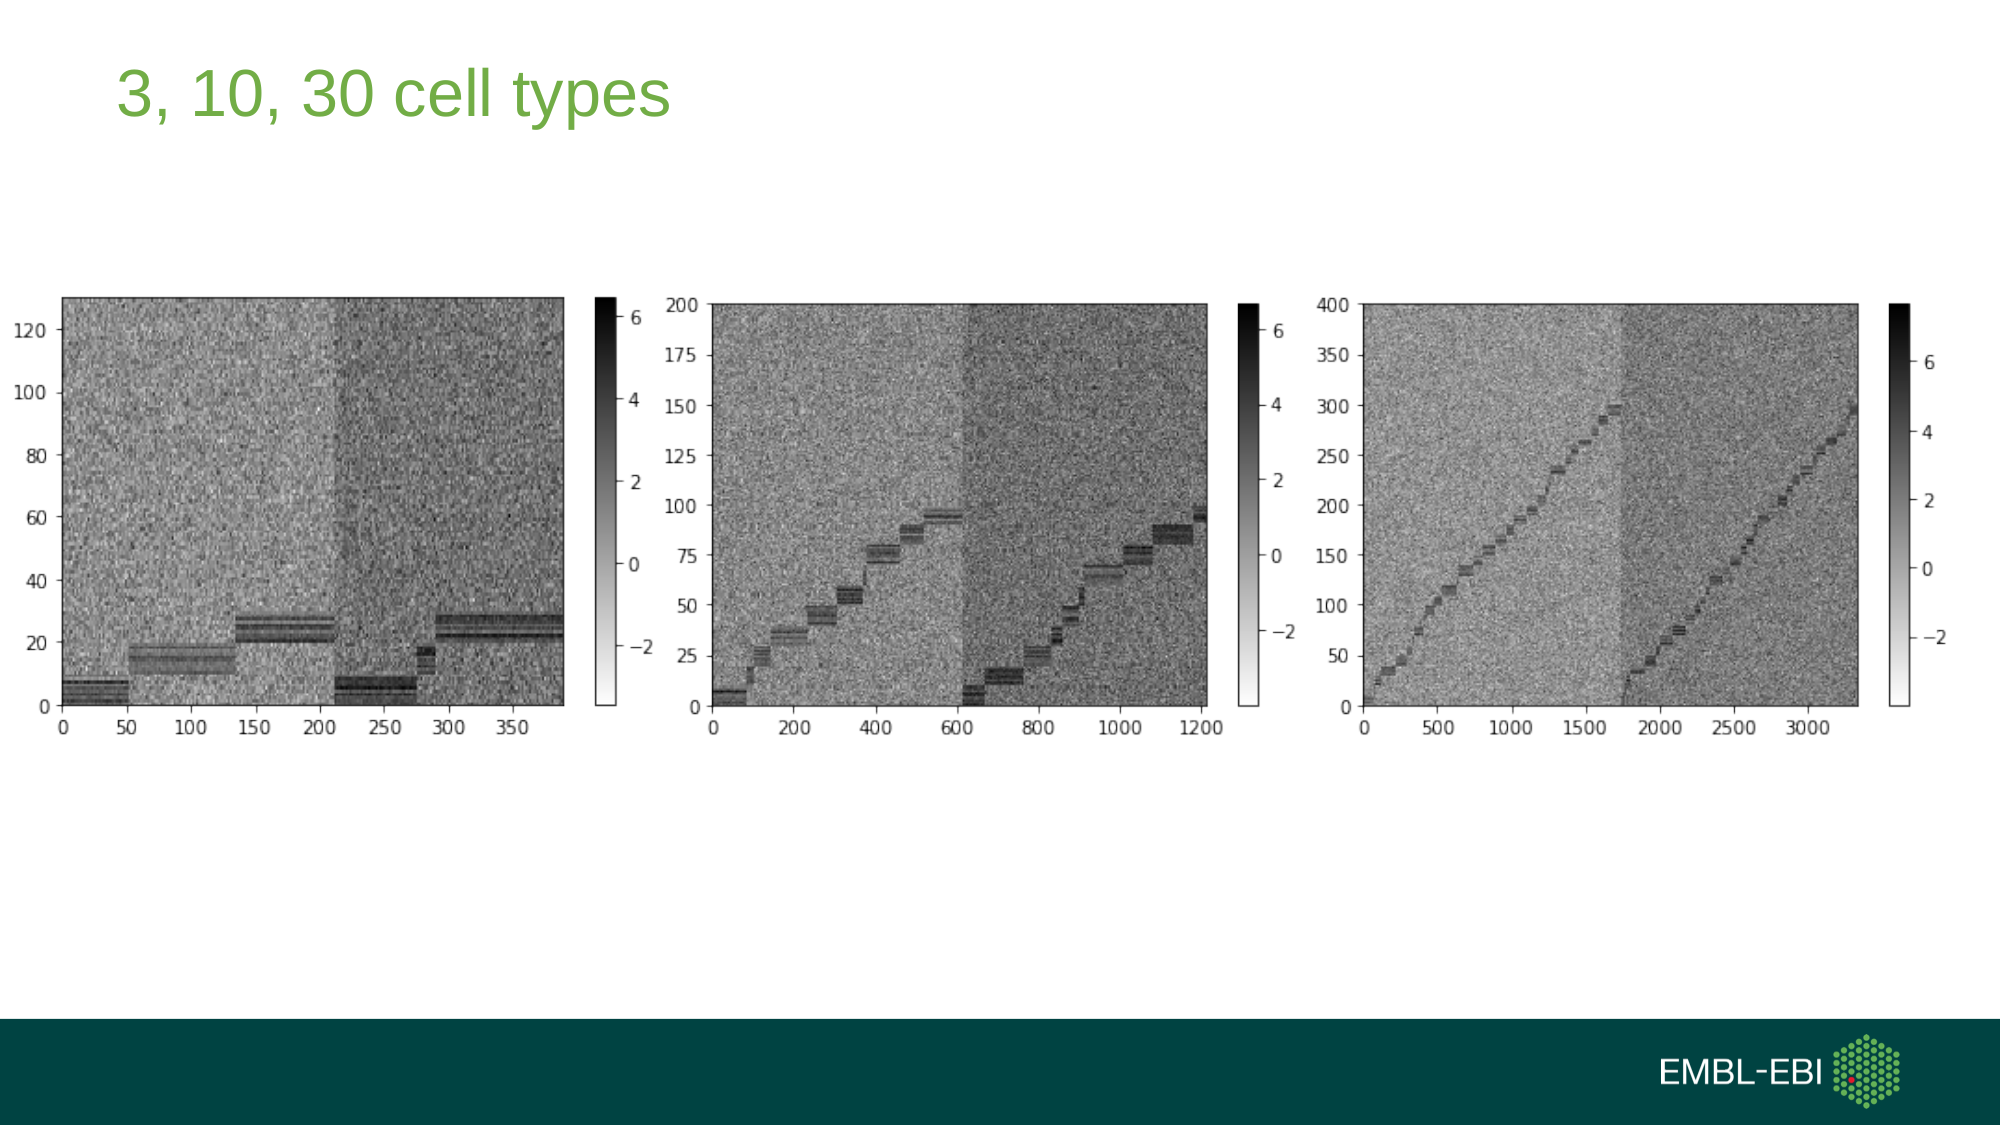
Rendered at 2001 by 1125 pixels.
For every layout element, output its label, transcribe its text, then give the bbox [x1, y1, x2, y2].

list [0, 285, 648, 751]
picture [1661, 1034, 1900, 1109]
title 3, 10, 30 cell types [116, 50, 1900, 175]
picture [650, 284, 1962, 750]
